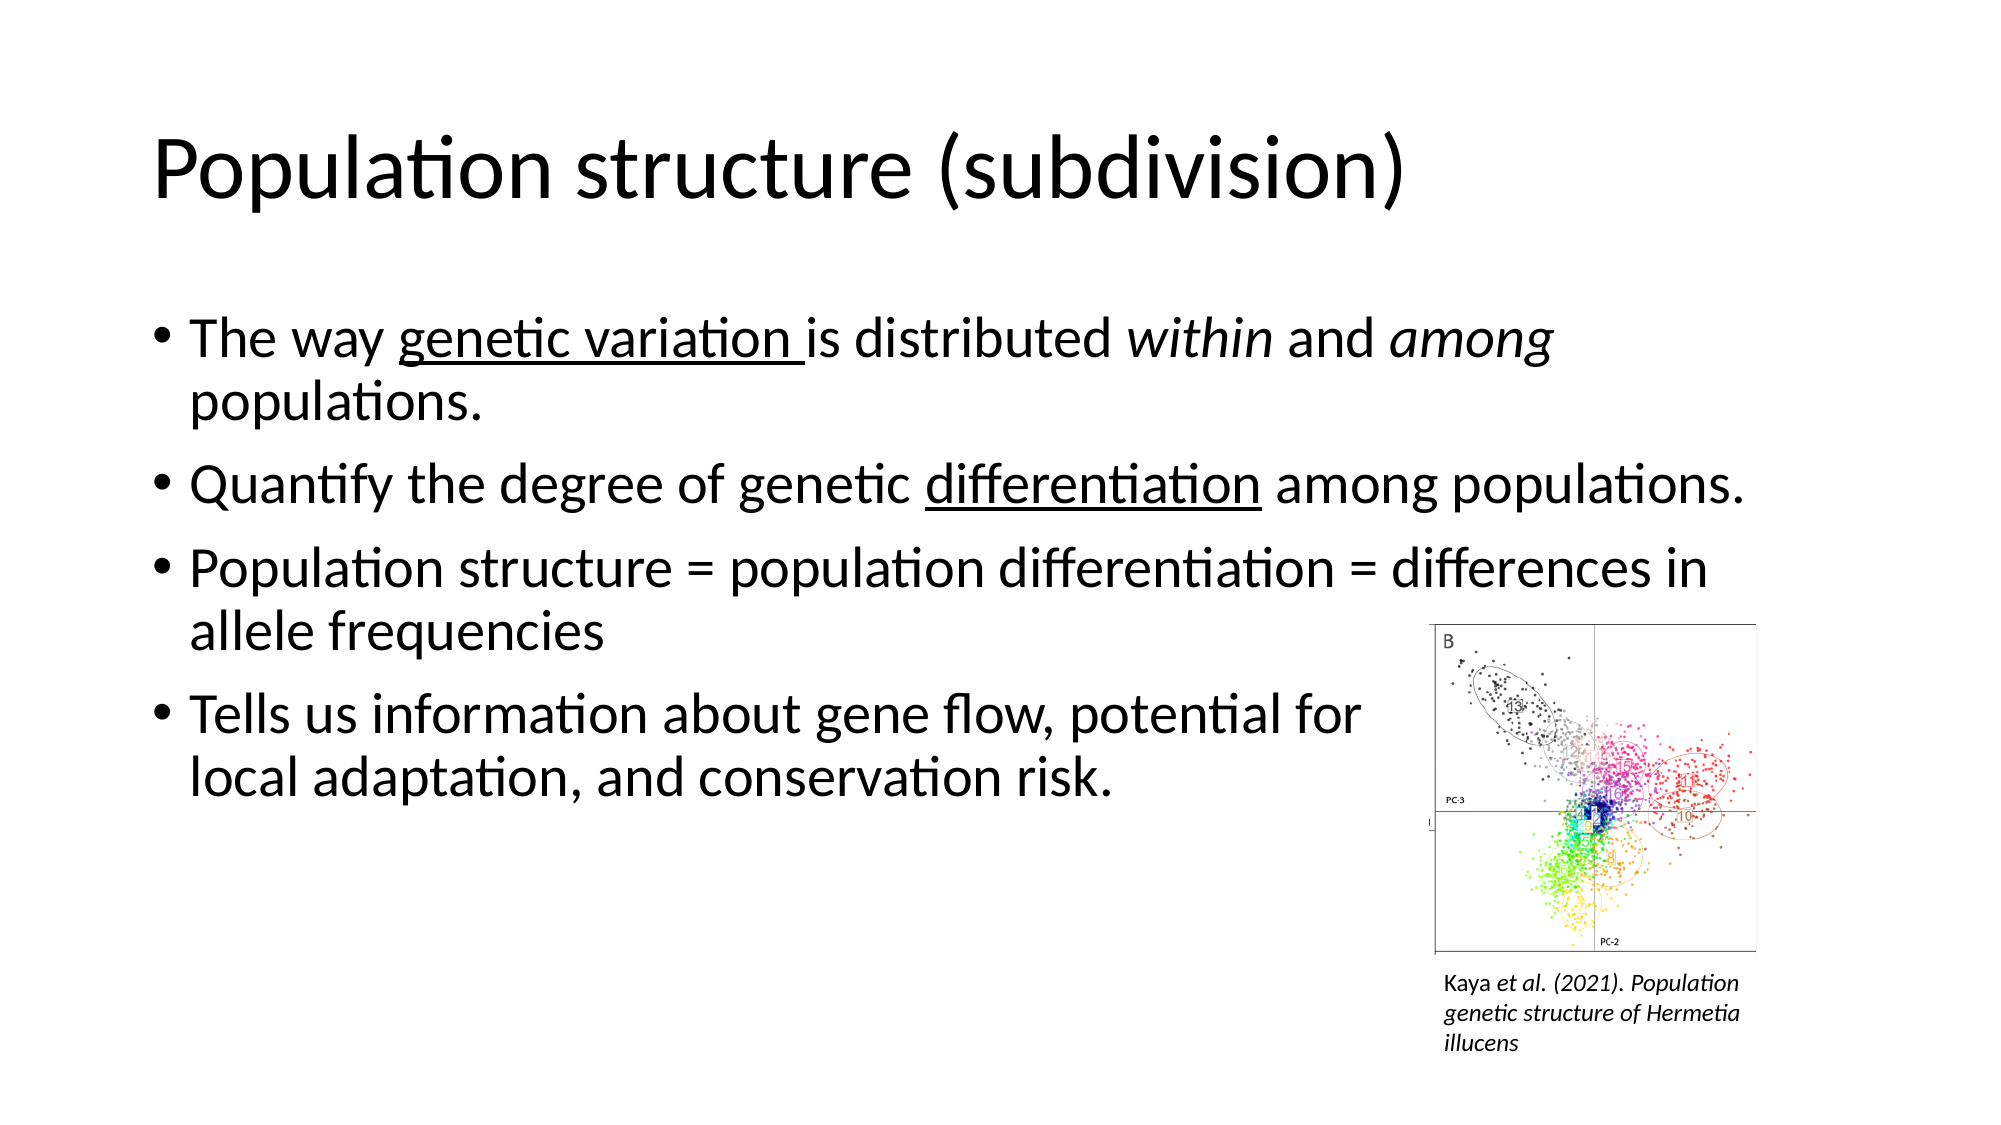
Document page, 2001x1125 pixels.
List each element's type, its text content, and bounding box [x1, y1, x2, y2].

text_box Kaya et al. (2021). Population genetic structure of Hermetia illucens [1429, 961, 1757, 1064]
picture [1428, 623, 1757, 955]
list The way genetic variation is distributed within and among populations. Quantify the degree of genetic differentiation among populations. Population structure = population differentiation = differences in allele frequencies Tells us information about gene flow, potential for local adaptation, and conservation risk. [137, 299, 1863, 1014]
title Population structure (subdivision) [137, 59, 1863, 278]
